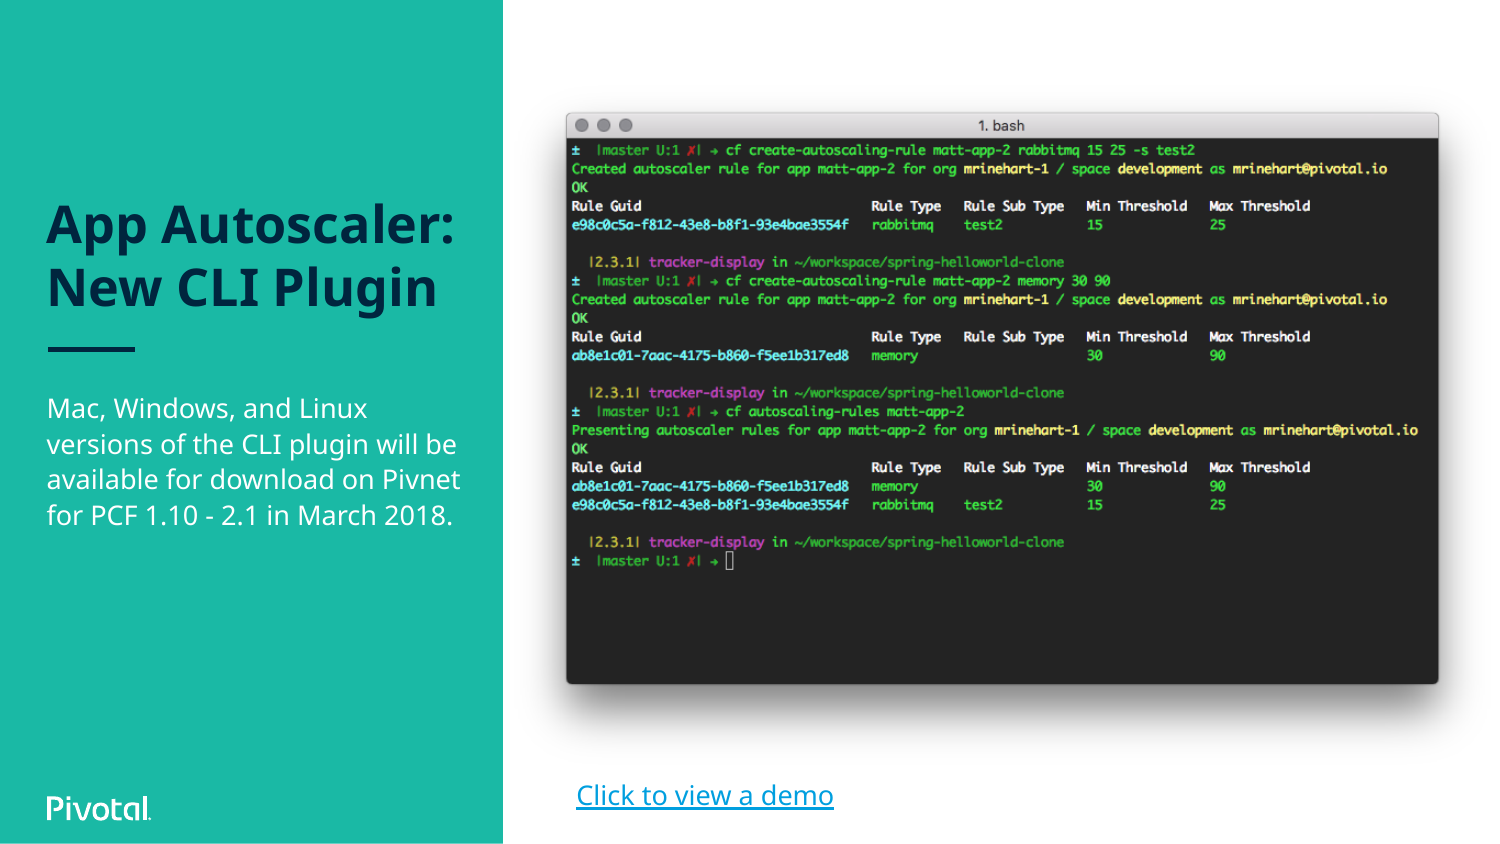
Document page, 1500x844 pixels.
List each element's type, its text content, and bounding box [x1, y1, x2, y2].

picture [505, 77, 1500, 772]
text_box Click to view a demo [561, 780, 855, 828]
subtitle Mac, Windows, and Linux versions of the CLI plugin will be available for download on Pivnet for PCF 1.10 - 2.1 in March 2018. [31, 373, 484, 619]
title App Autoscaler: New CLI Plugin [31, 90, 484, 332]
